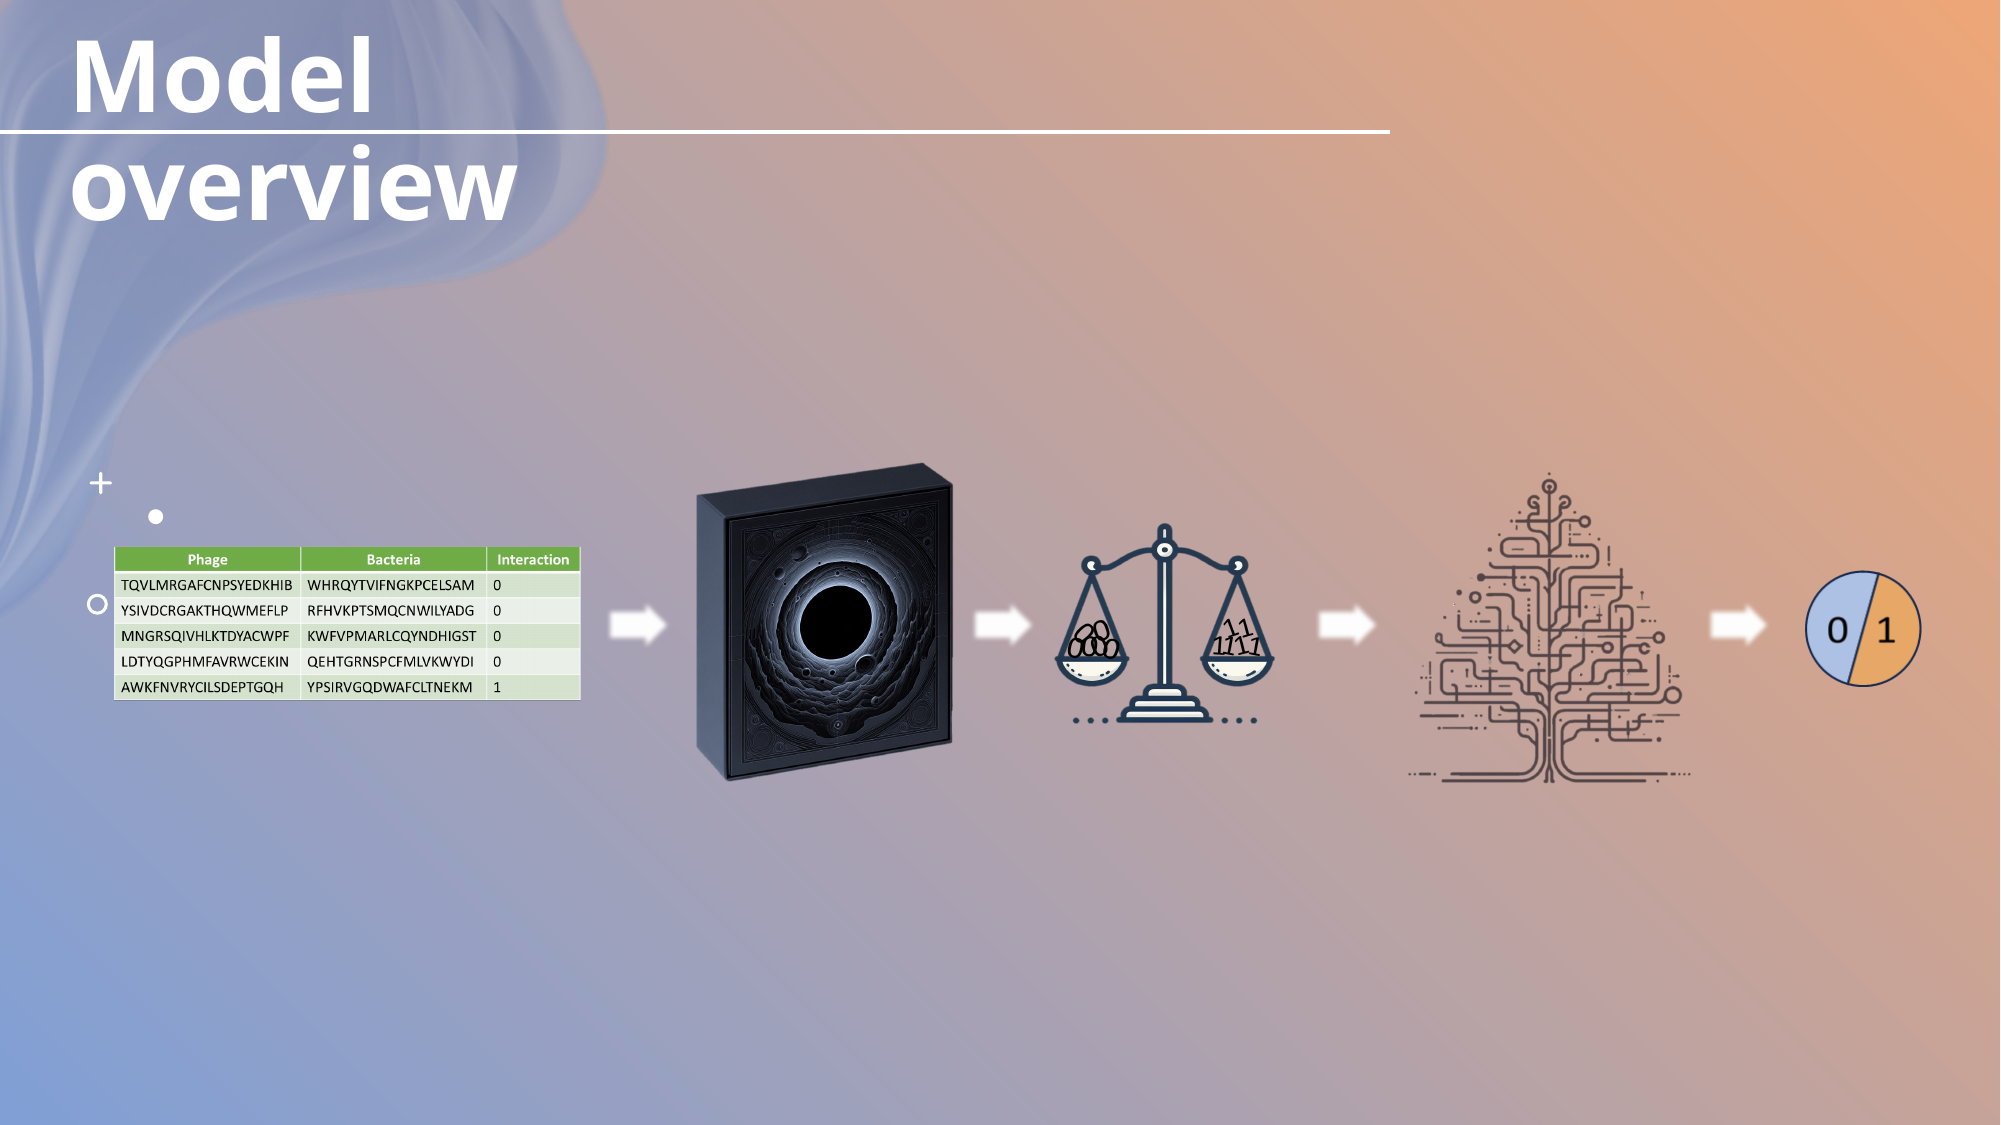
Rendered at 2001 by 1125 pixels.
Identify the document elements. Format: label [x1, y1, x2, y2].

text_box [114, 438, 1923, 812]
picture [0, 0, 2000, 1125]
